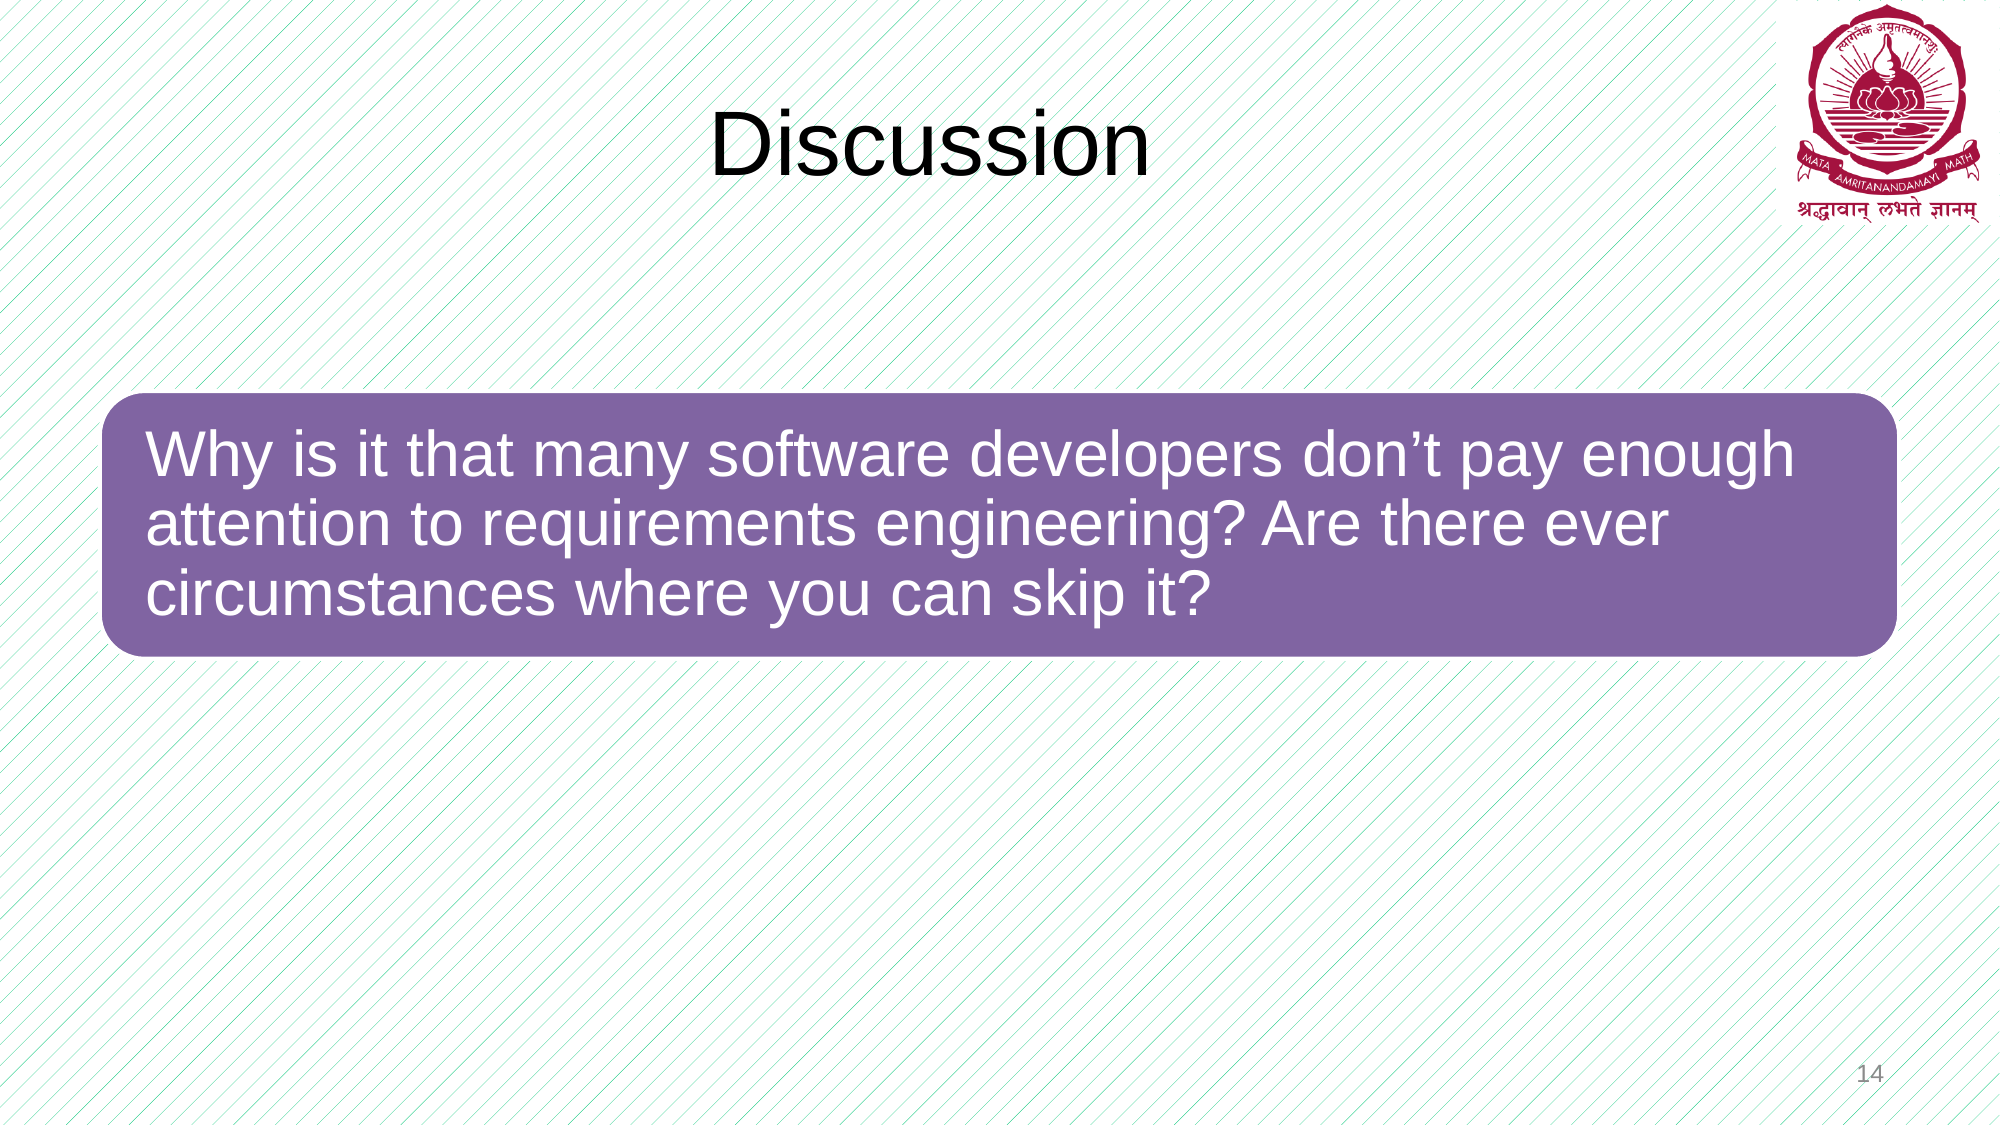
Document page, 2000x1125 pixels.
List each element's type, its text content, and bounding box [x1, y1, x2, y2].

title Discussion [99, 45, 1763, 233]
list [99, 387, 1900, 663]
picture [1776, 1, 2000, 225]
slide_number 14 [1432, 1042, 1900, 1103]
footer [683, 1042, 1317, 1103]
